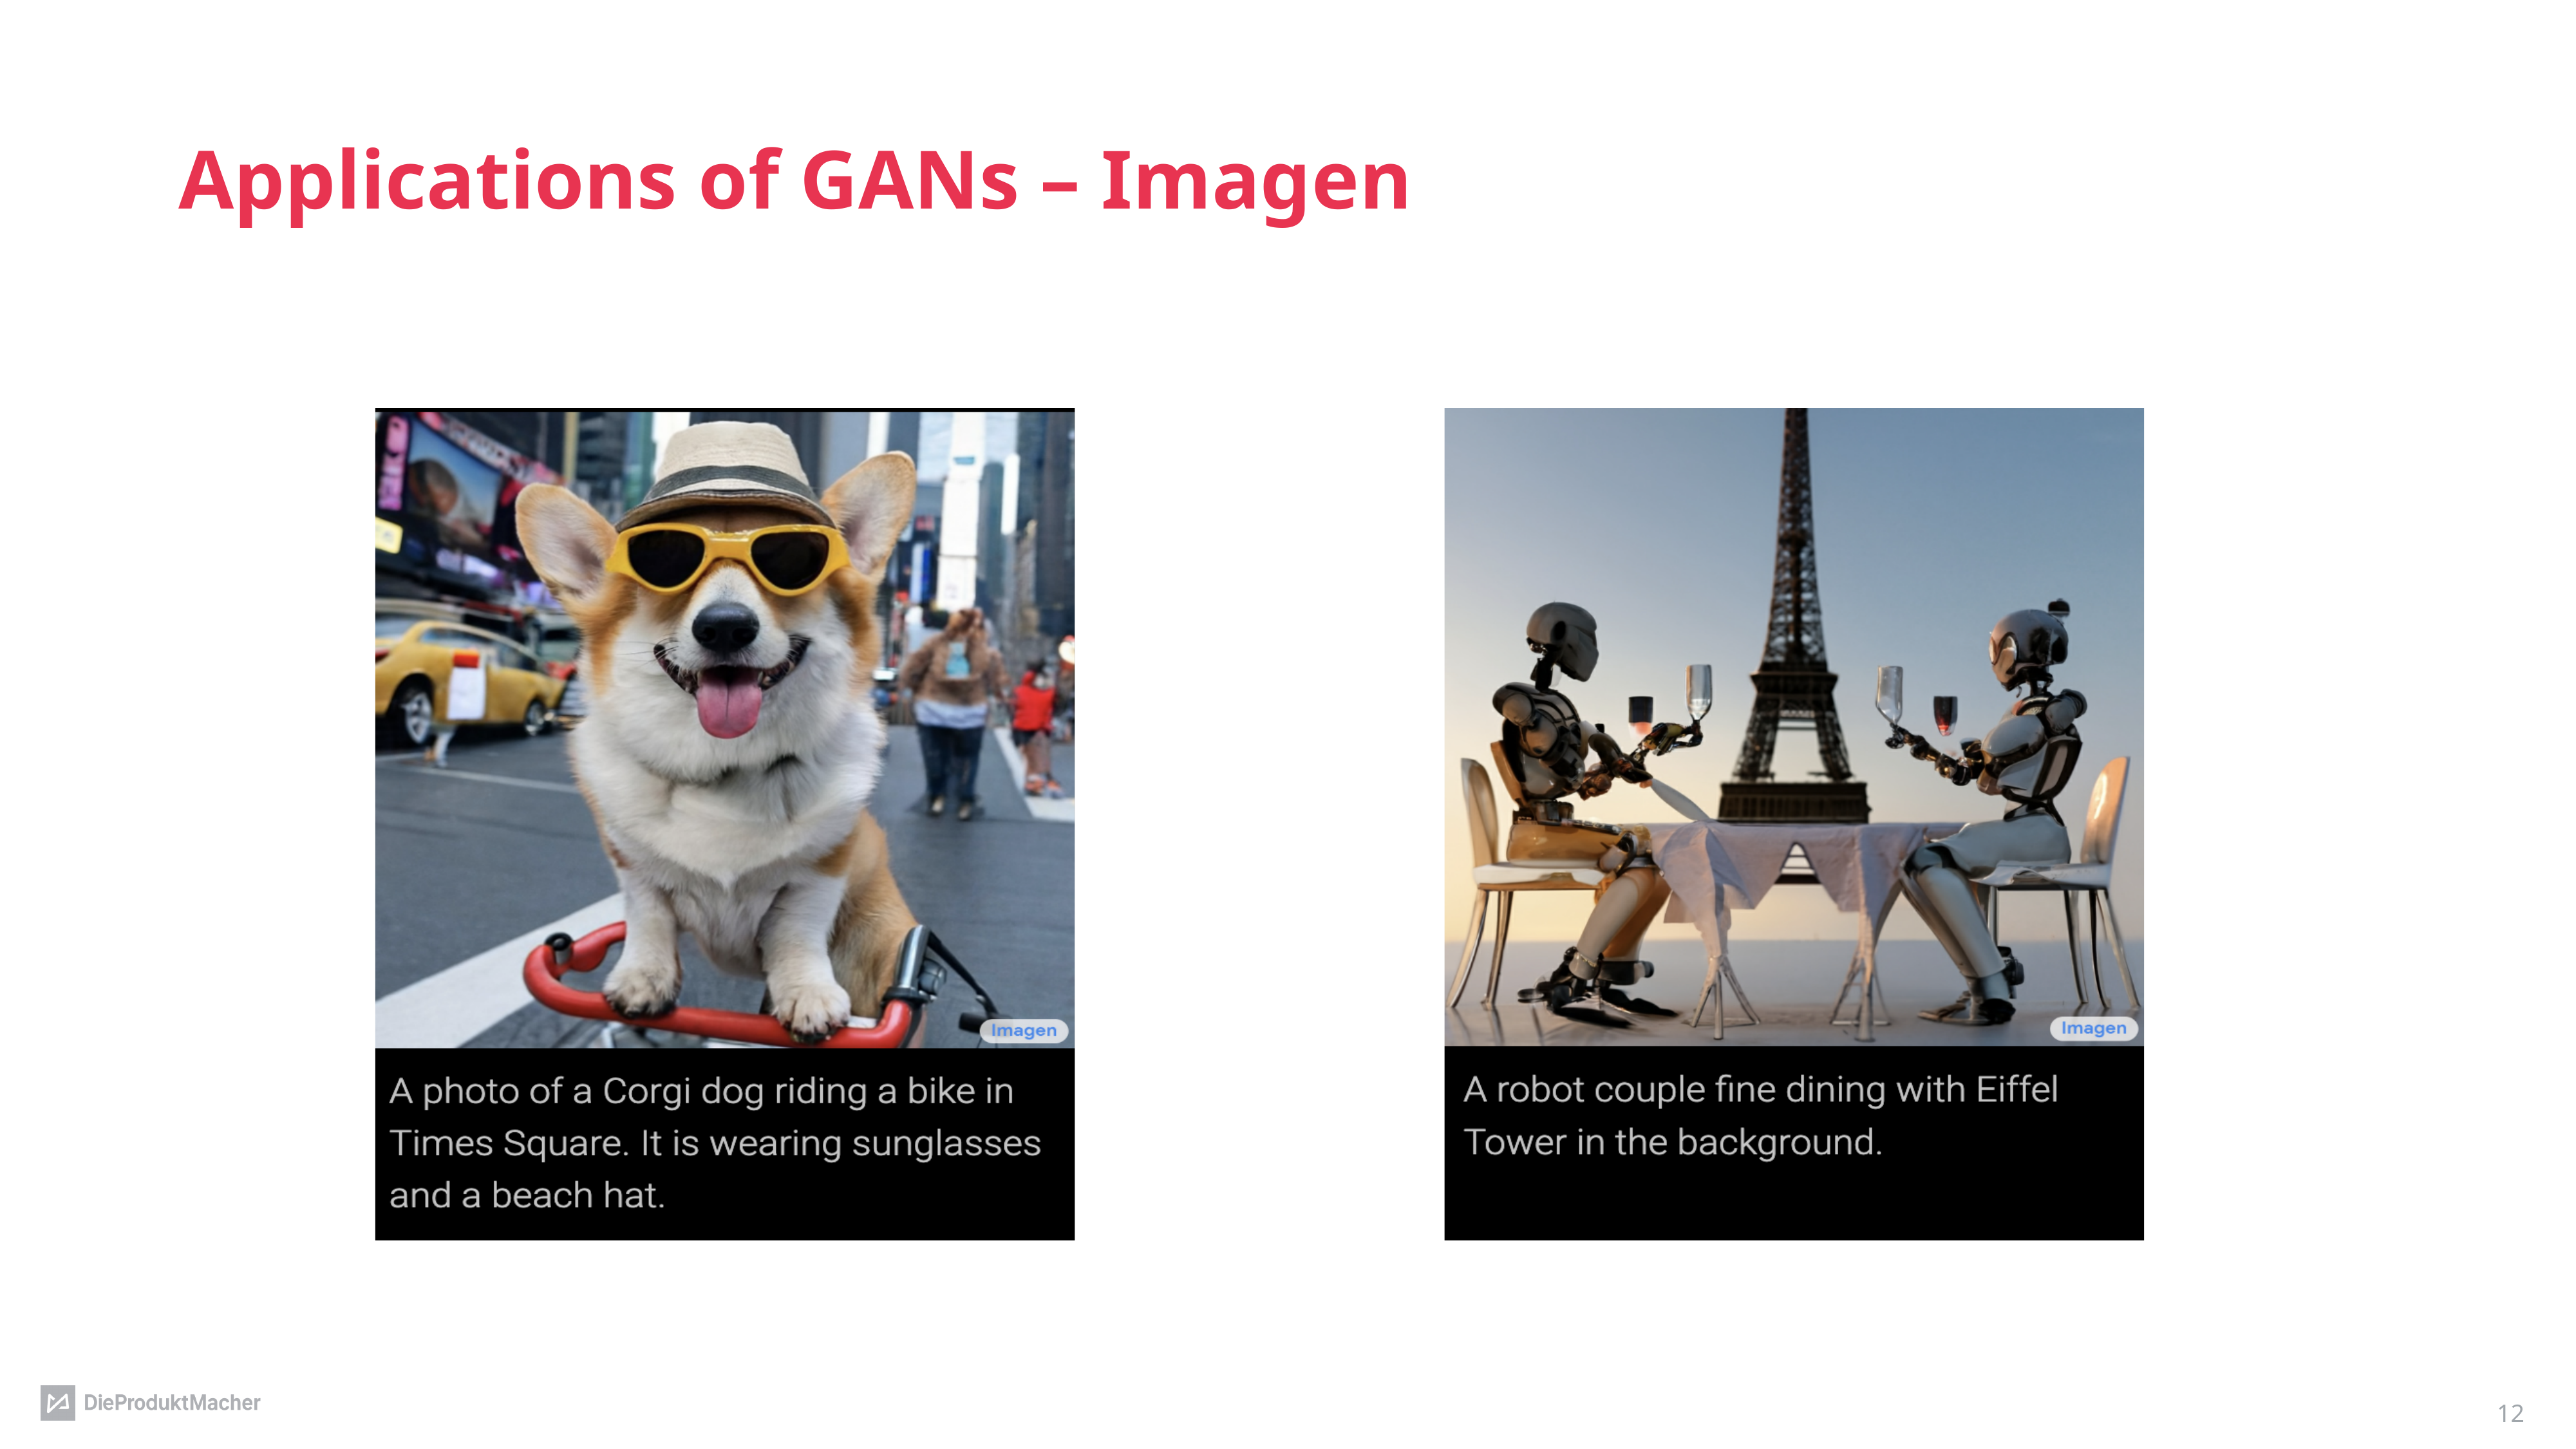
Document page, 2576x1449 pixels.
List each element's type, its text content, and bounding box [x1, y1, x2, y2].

picture [1444, 408, 2145, 1240]
title Applications of GANs – Imagen [169, 123, 2352, 276]
picture [375, 408, 1075, 1240]
